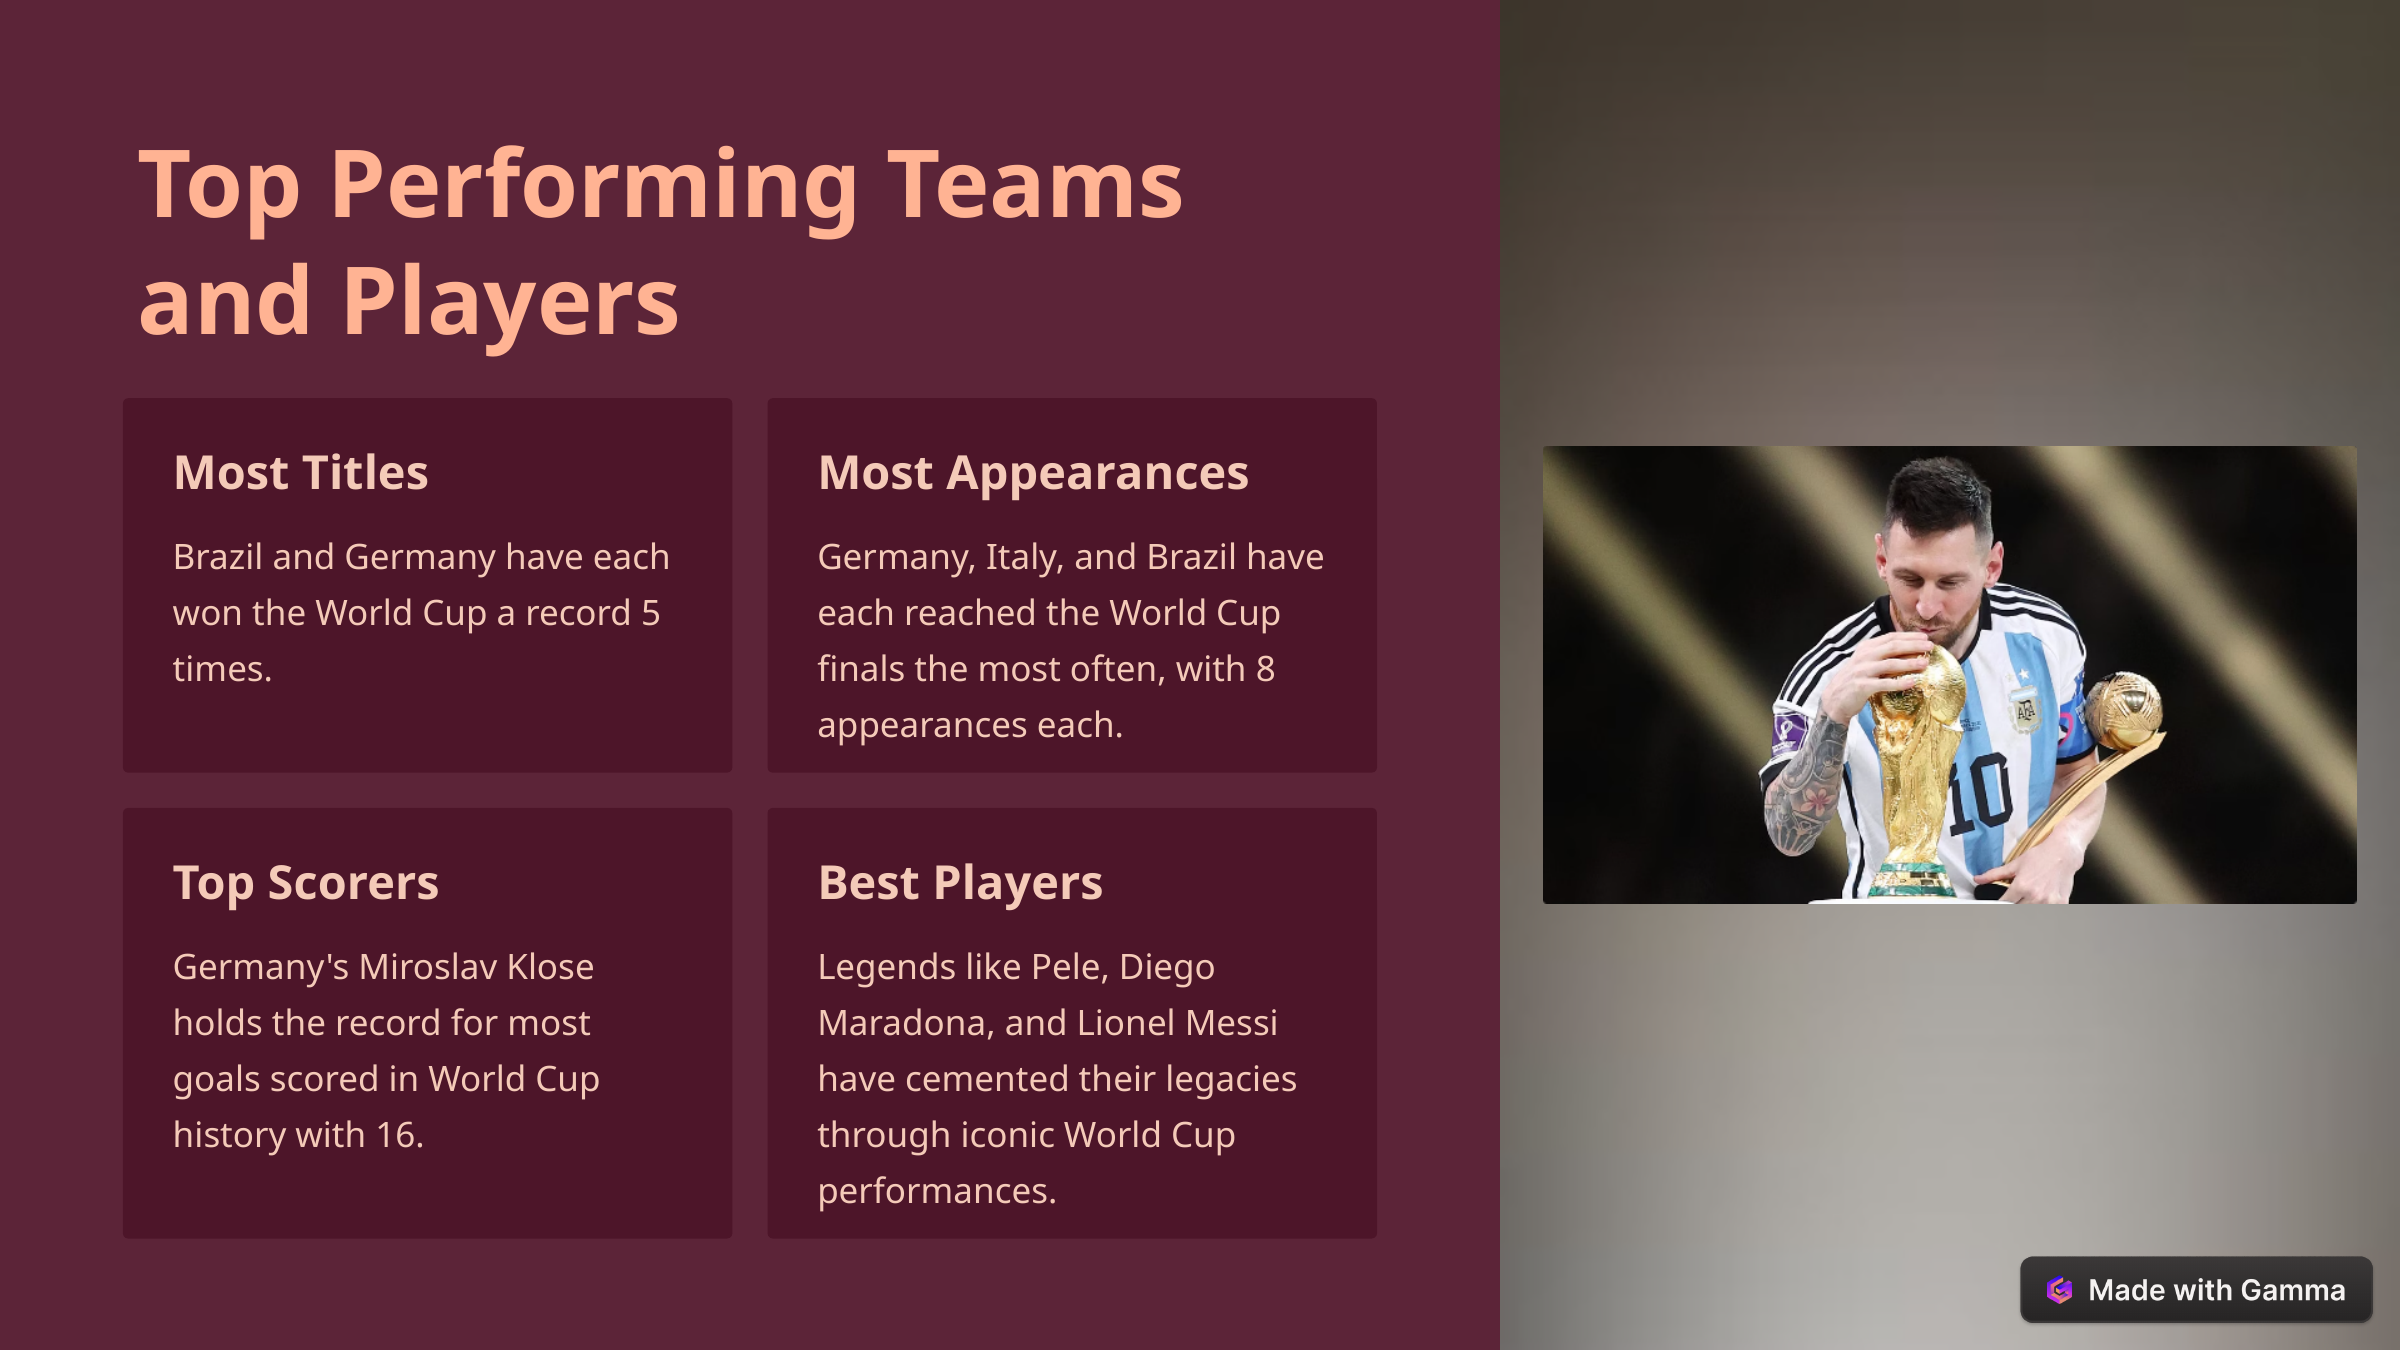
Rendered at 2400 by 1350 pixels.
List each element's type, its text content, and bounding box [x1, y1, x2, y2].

text_box Legends like Pele, Diego Maradona, and Lionel Messi have cemented their legacies through iconic World Cup performances. [802, 922, 1342, 1204]
text_box Top Scorers [157, 842, 627, 902]
text_box Most Appearances [802, 433, 1271, 492]
text_box Germany's Miroslav Klose holds the record for most goals scored in World Cup history with 16. [157, 922, 698, 1148]
text_box Top Performing Teams and Players [122, 111, 1377, 346]
text_box Best Players [802, 842, 1271, 902]
text_box Germany, Italy, and Brazil have each reached the World Cup finals the most often, with 8 appearances each. [802, 512, 1342, 738]
text_box [122, 398, 733, 773]
text_box [122, 807, 733, 1239]
text_box [0, 0, 1499, 1350]
text_box Brazil and Germany have each won the World Cup a record 5 times. [157, 512, 698, 682]
text_box [767, 398, 1378, 773]
picture [1499, 0, 2400, 1350]
text_box [767, 807, 1378, 1239]
text_box Most Titles [157, 433, 627, 492]
